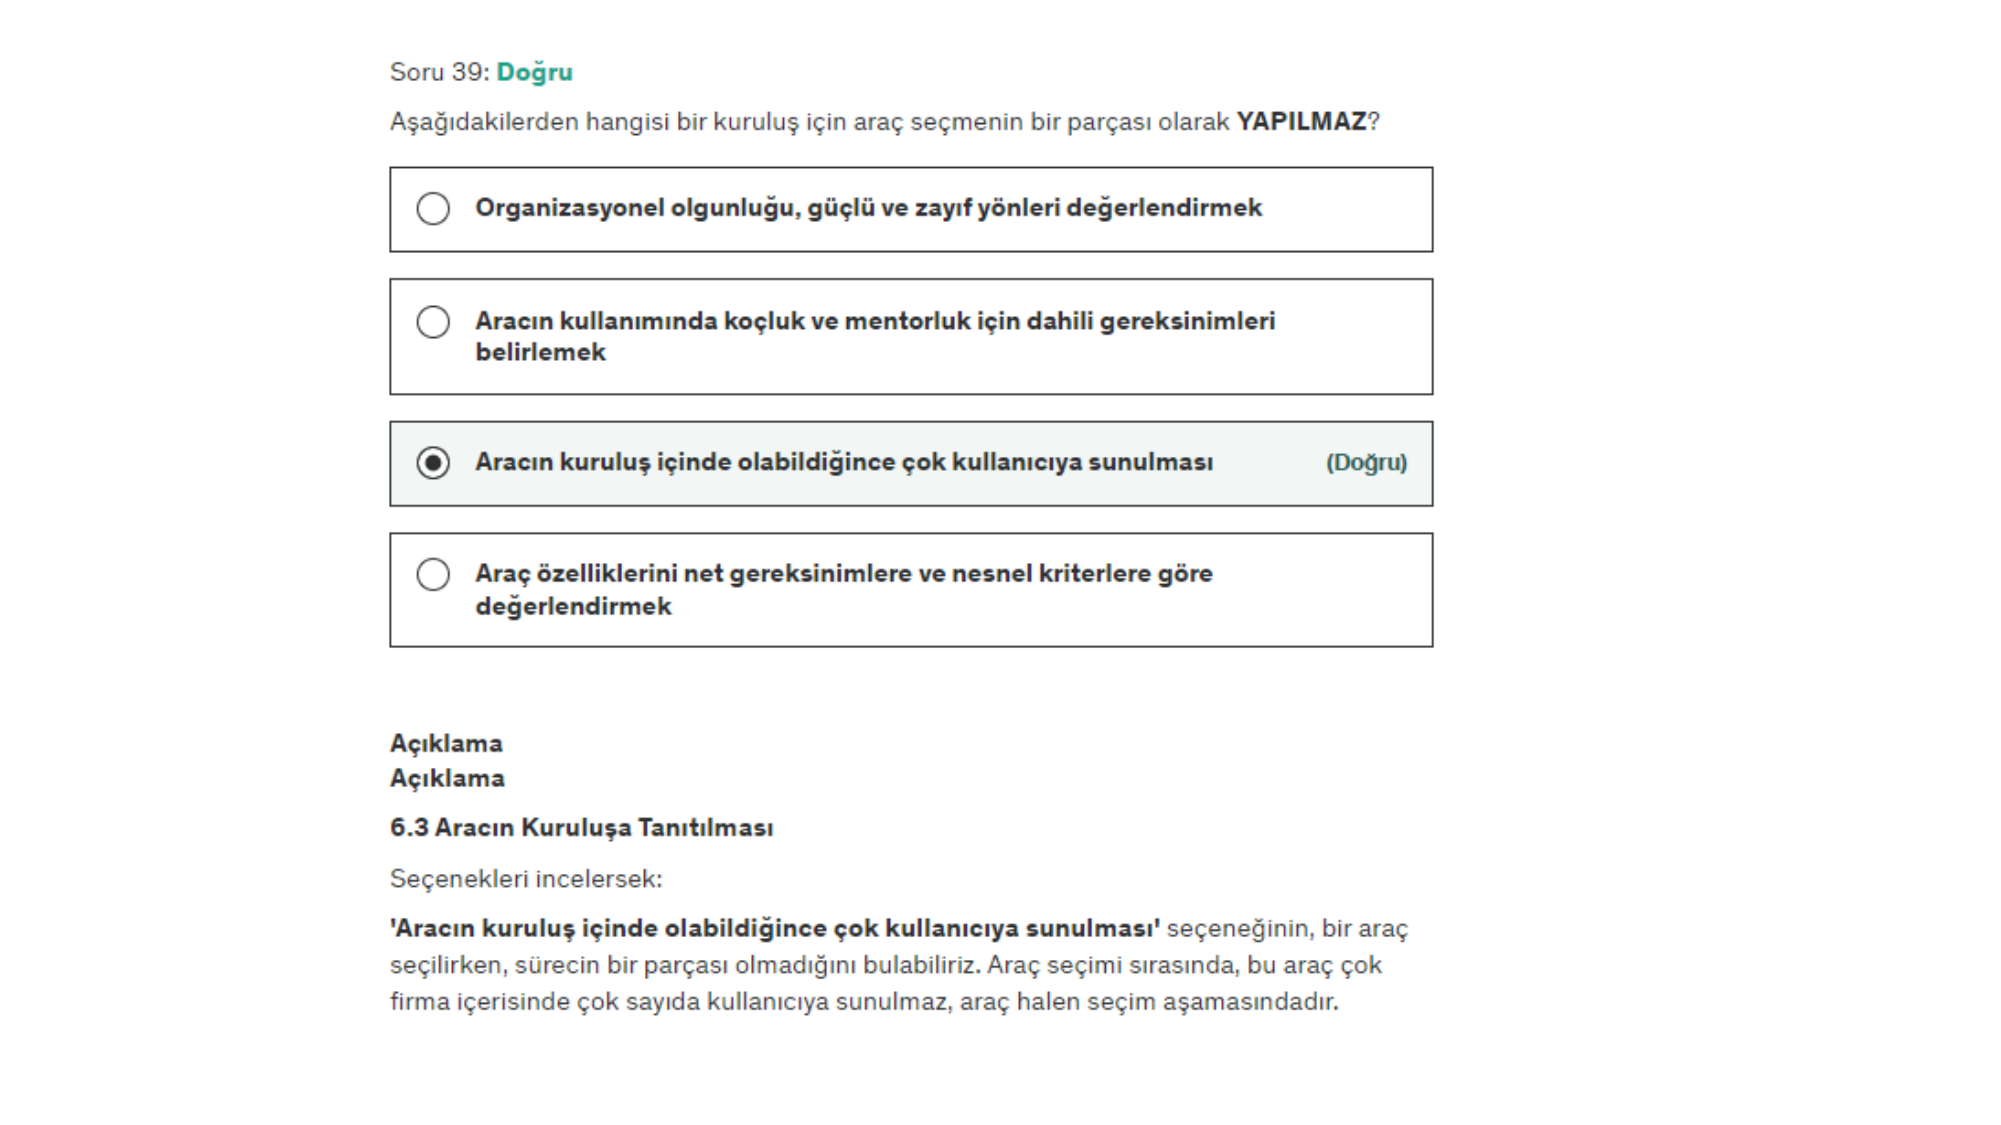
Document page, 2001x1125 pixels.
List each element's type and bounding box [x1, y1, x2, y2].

list [313, 6, 1467, 1098]
